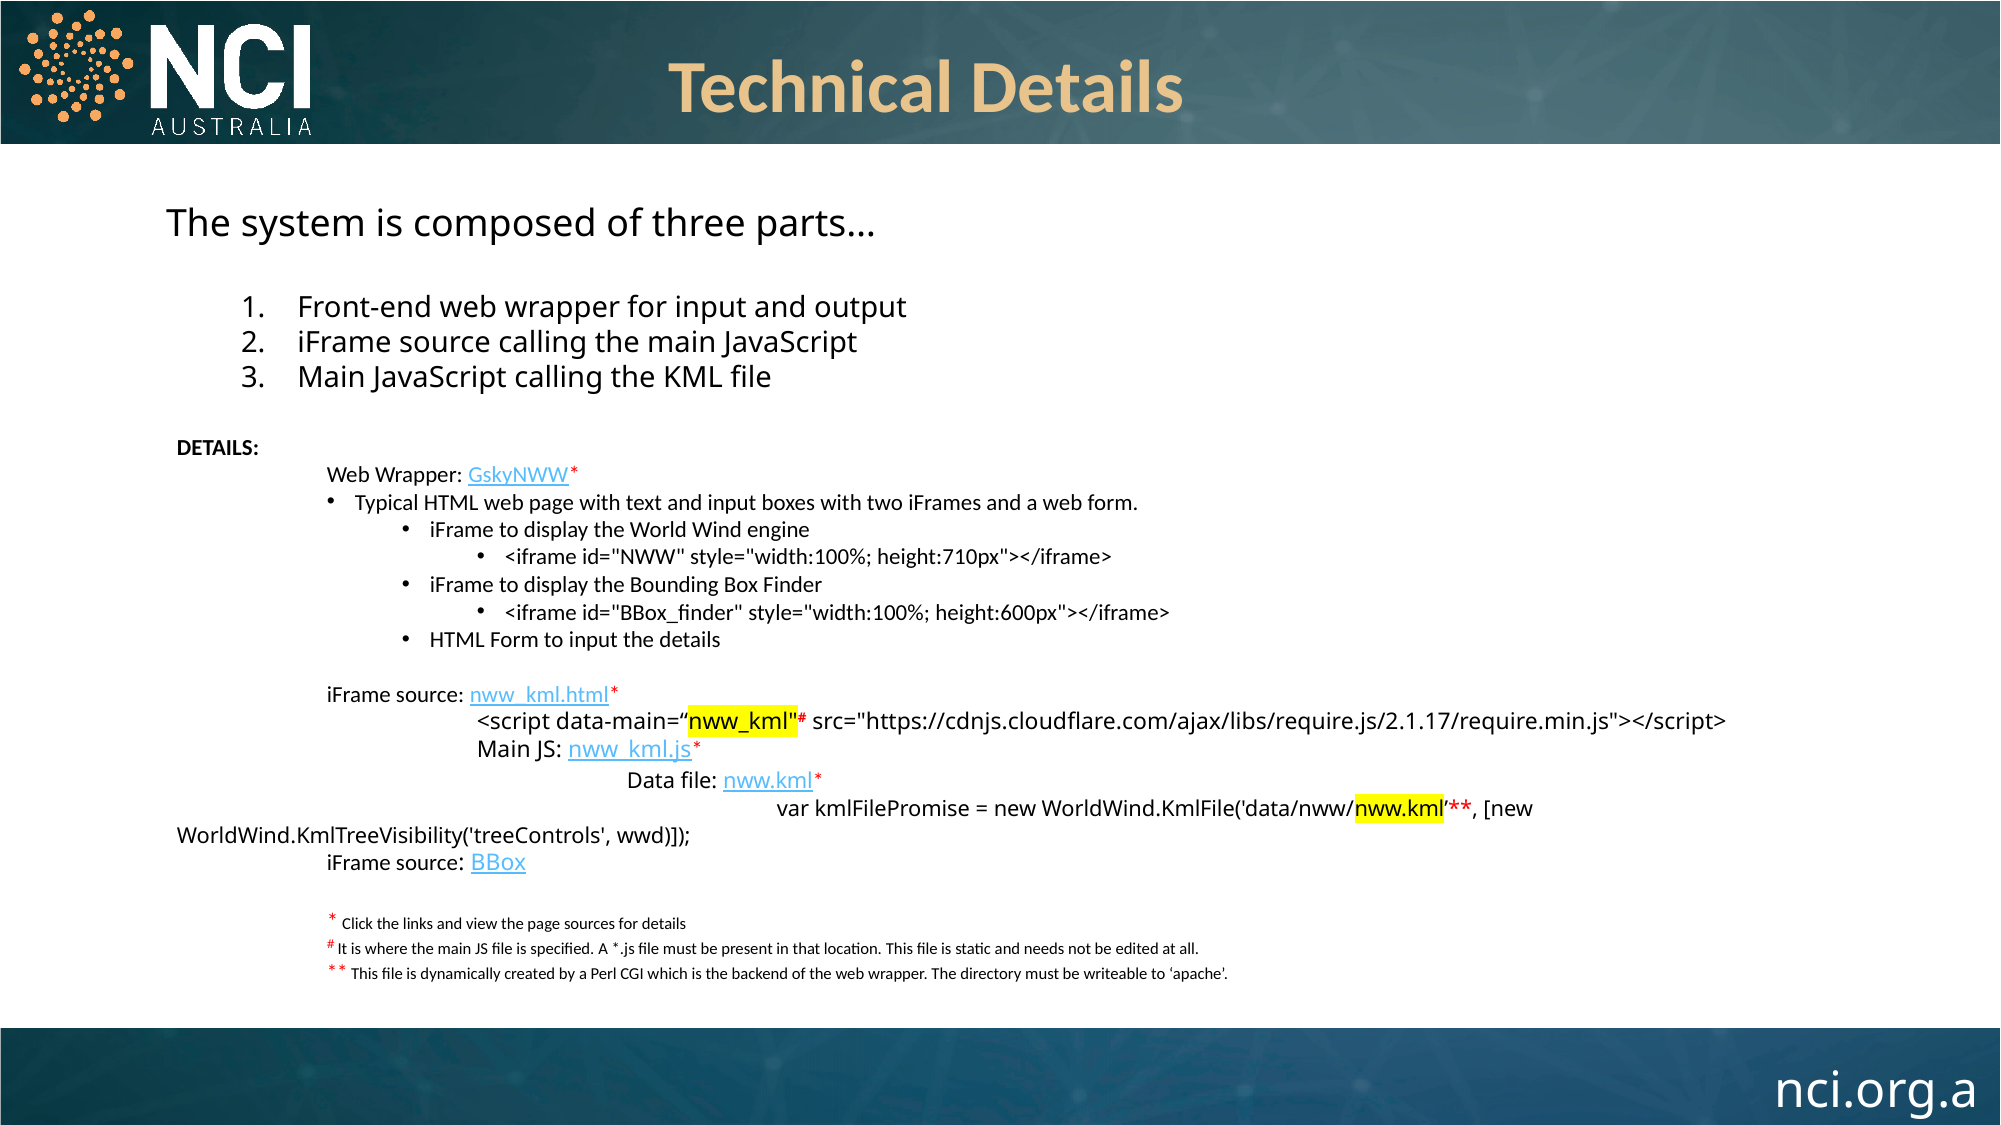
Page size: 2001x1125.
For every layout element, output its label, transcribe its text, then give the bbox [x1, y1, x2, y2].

text_box Technical Details [334, 29, 1519, 135]
picture [2, 1028, 2000, 1125]
picture [2, 2, 2000, 144]
text_box The system is composed of three parts… Front-end web wrapper for input and output iFrame source calling the main JavaScript Main JavaScript calling the KML file [151, 191, 1324, 402]
text_box DETAILS: Web Wrapper: GskyNWW* Typical HTML web page with text and input boxes with two iFrames and a web form. iFrame to display the World Wind engine <iframe id="NWW" style="width:100%; height:710px"></iframe> iFrame to display the Bounding Box Finder <iframe id="BBox_finder" style="width:100%; height:600px"></iframe> HTML Form to input the details iFrame source: nww_kml.html* <script data-main=“nww_kml"# src="https://cdnjs.cloudflare.com/ajax/libs/require.js/2.1.17/require.min.js"></script> Main JS: nww_kml.js* Data file: nww.kml* var kmlFilePromise = new WorldWind.KmlFile('data/nww/nww.kml’**, [new WorldWind.KmlTreeVisibility('treeControls', wwd)]); iFrame source: BBox * Click the links and view the page sources for details # It is where the main JS file is specified. A *.js file must be present in that location. This file is static and needs not be edited at all. ** This file is dynamically created by a Perl CGI which is the backend of the web wrapper. The directory must be writeable to ‘apache’. [162, 424, 1819, 992]
